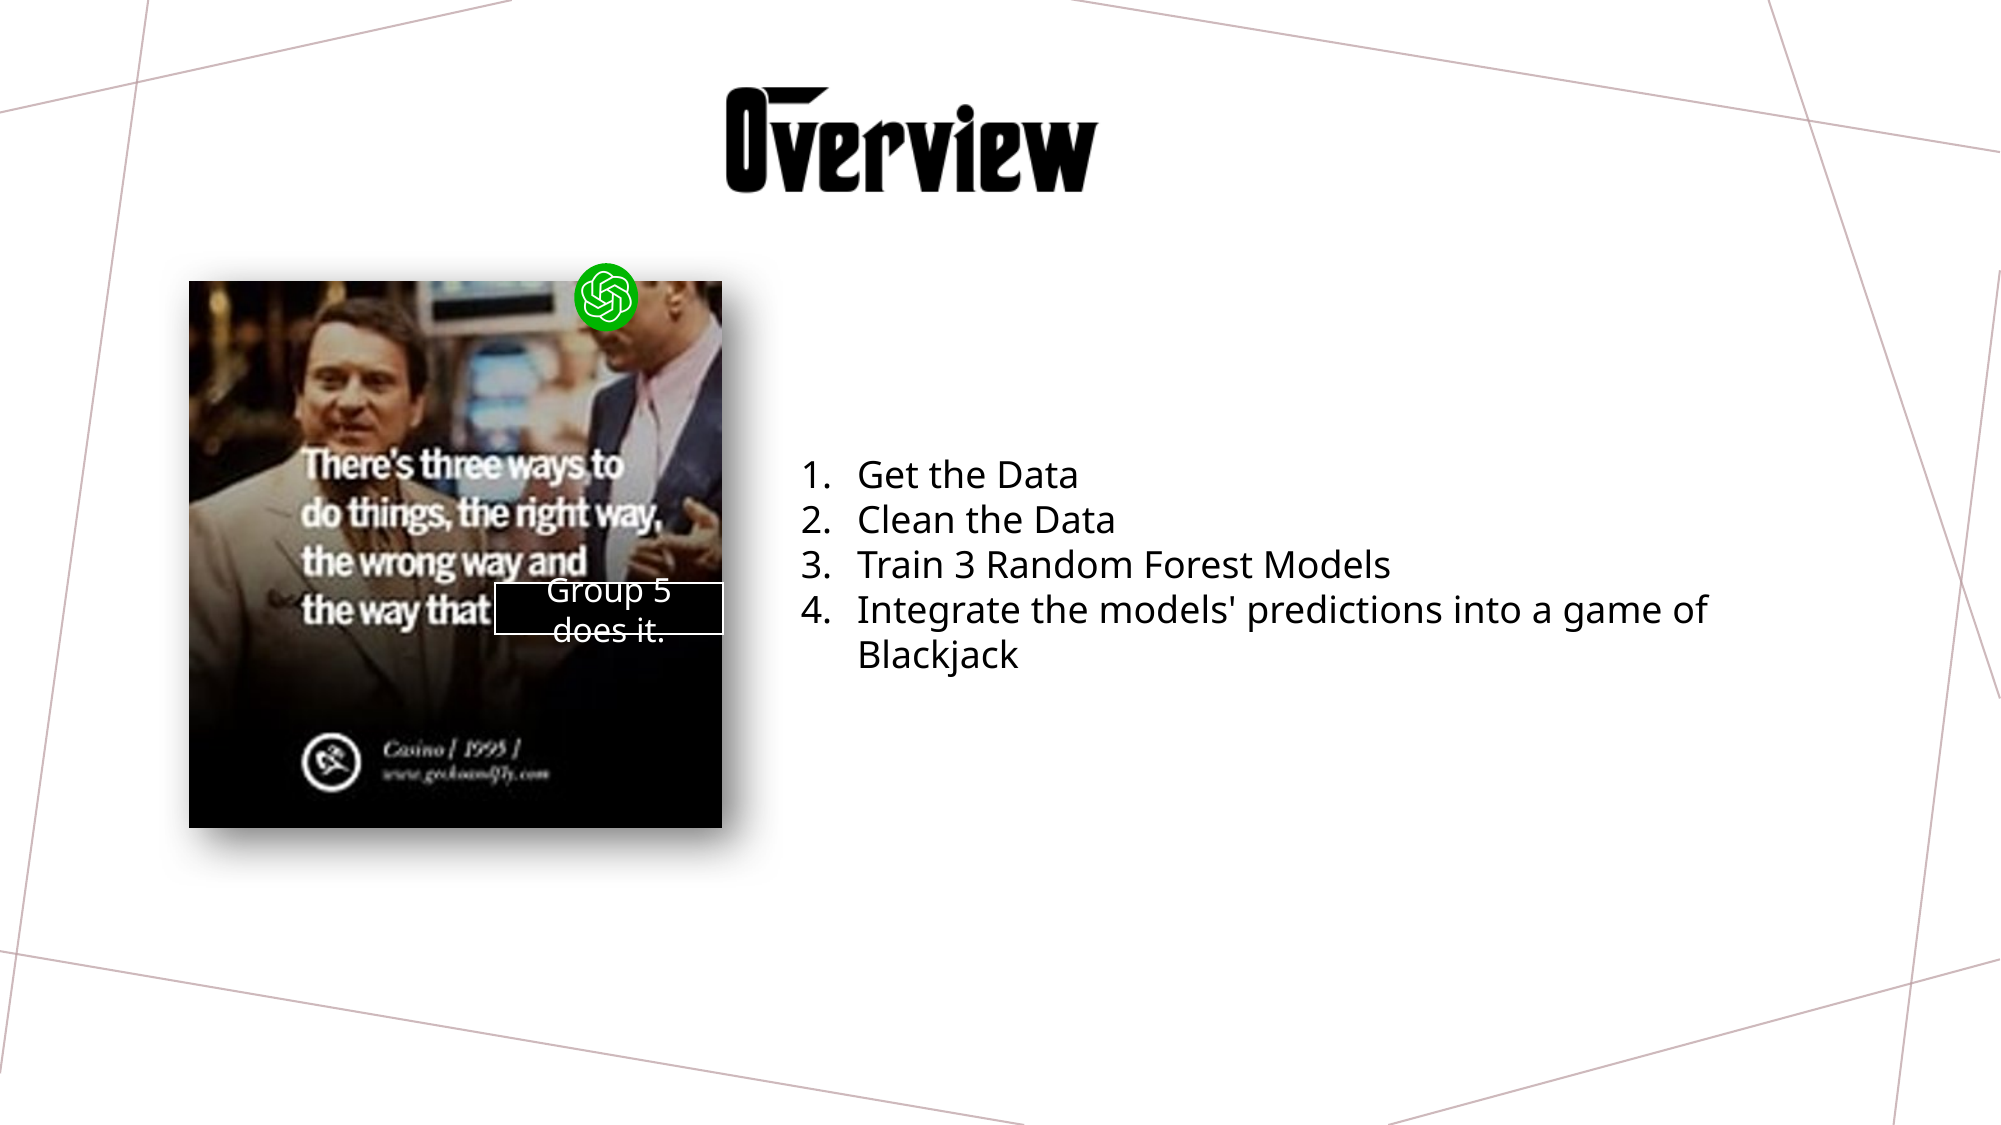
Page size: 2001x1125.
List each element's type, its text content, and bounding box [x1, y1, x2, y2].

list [189, 281, 722, 828]
picture [574, 263, 639, 332]
picture [690, 62, 1141, 209]
text_box Get the Data Clean the Data Train 3 Random Forest Models Integrate the models' predictions into a game of Blackjack [785, 443, 1845, 684]
